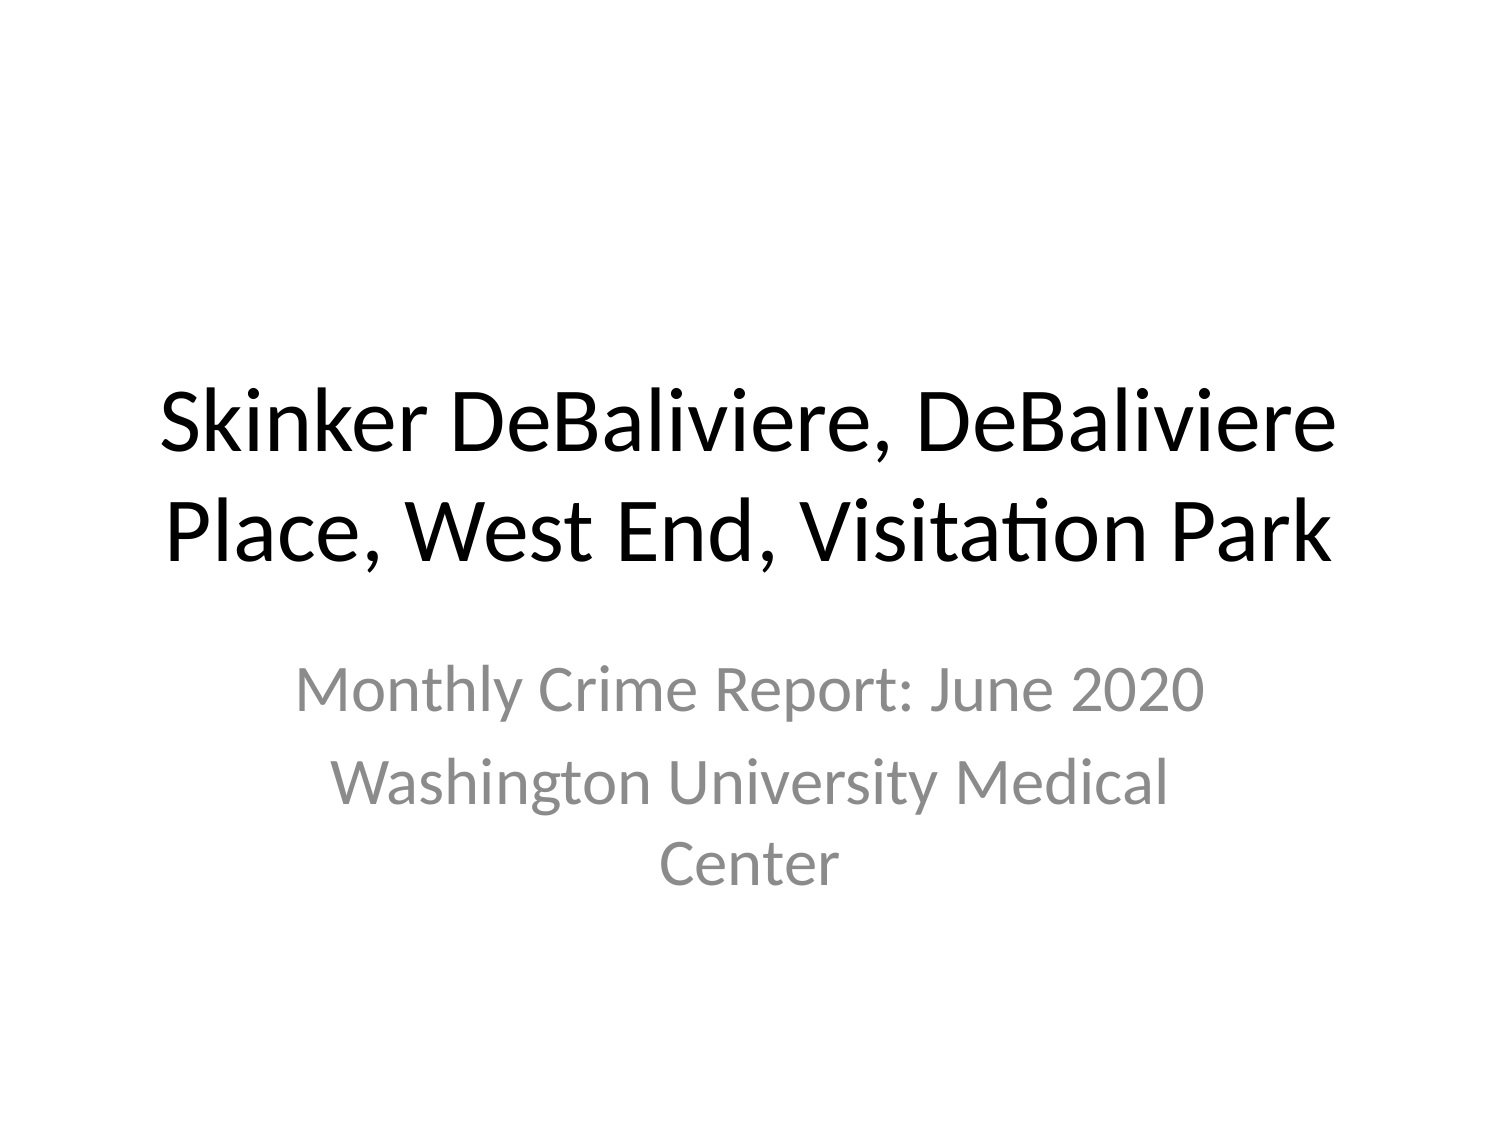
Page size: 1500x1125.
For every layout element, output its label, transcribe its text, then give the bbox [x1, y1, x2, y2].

title Skinker DeBaliviere, DeBaliviere Place, West End, Visitation Park [112, 349, 1388, 591]
subtitle Monthly Crime Report: June 2020 Washington University Medical Center [225, 637, 1275, 925]
